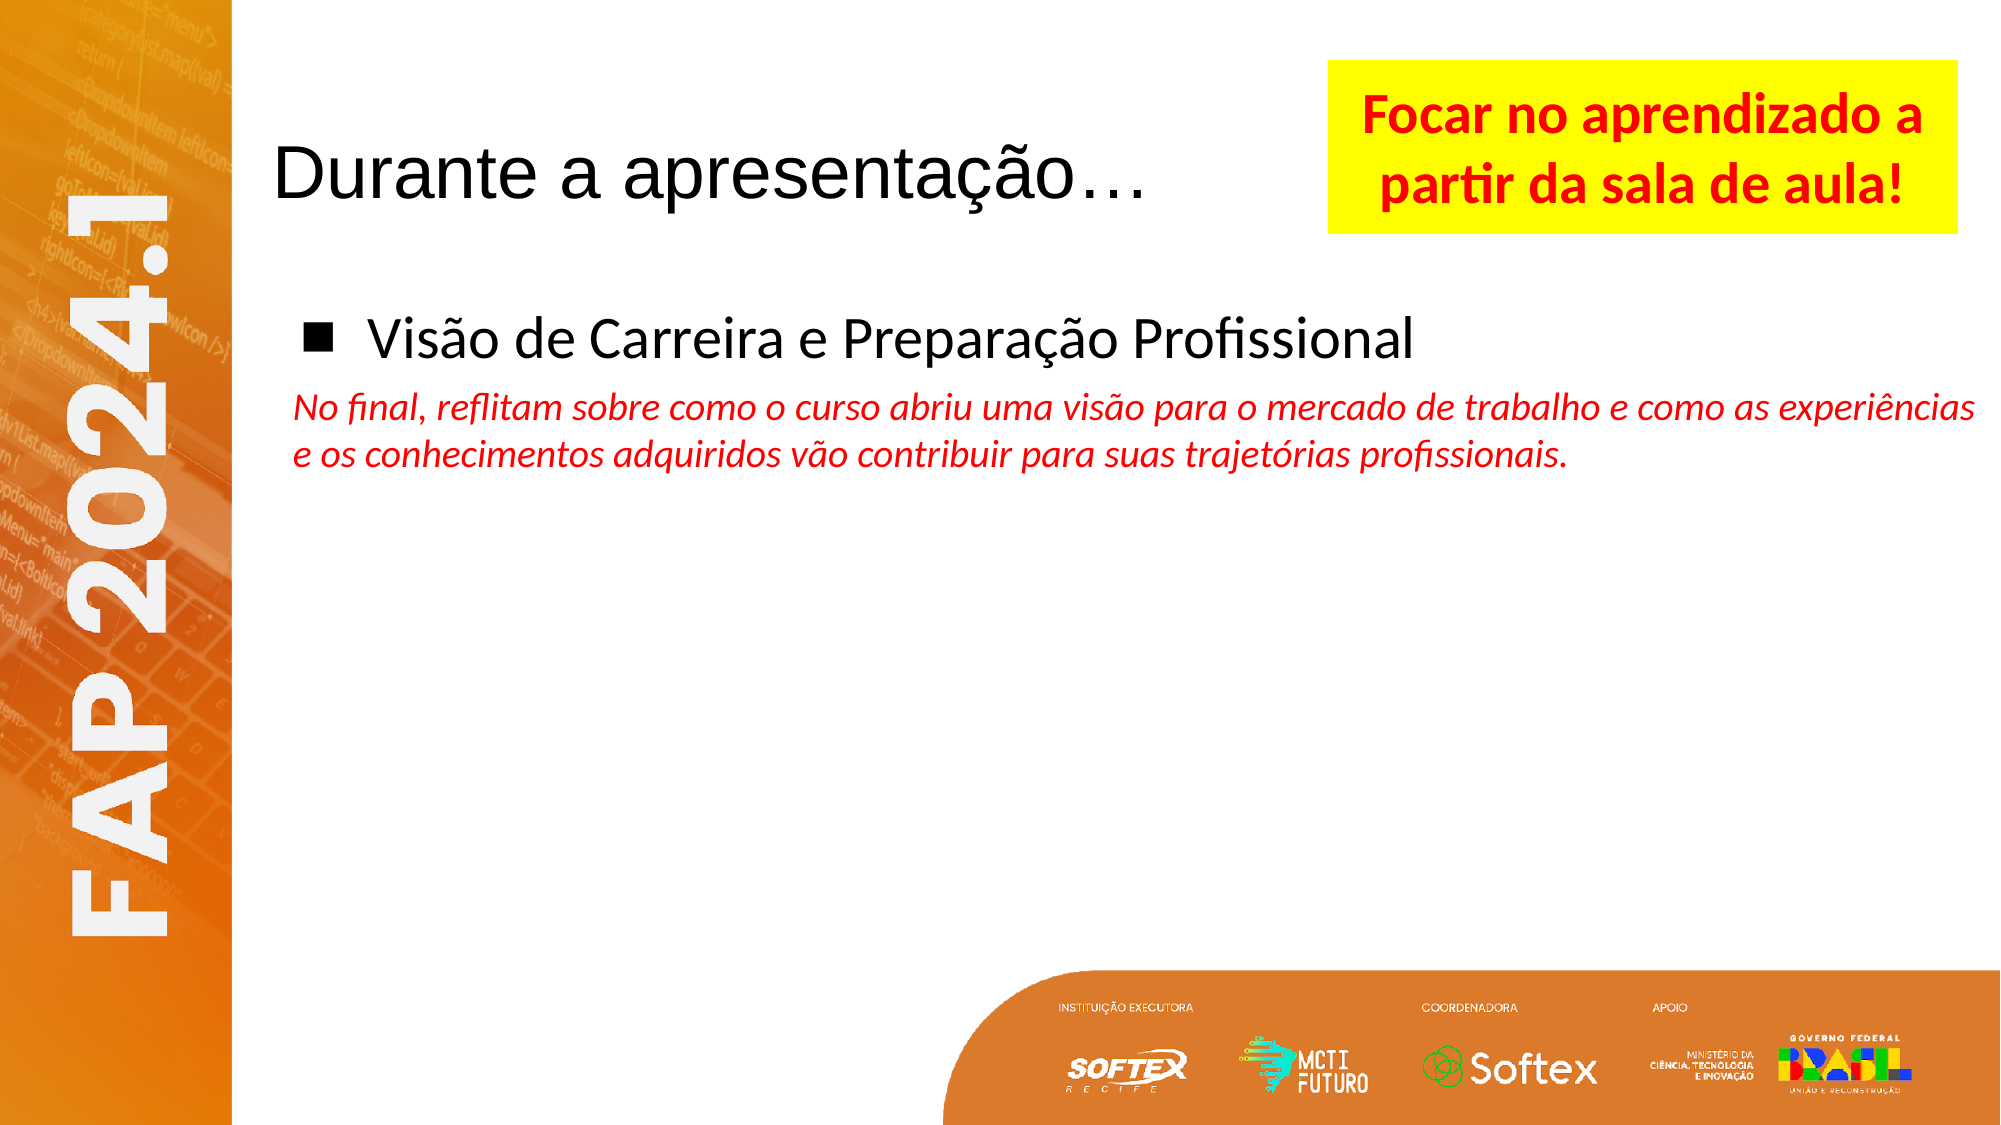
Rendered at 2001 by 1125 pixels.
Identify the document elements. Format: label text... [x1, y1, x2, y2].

title Durante a apresentação… [257, 59, 1868, 278]
text_box Focar no aprendizado a partir da sala de aula! [1868, 59, 1958, 234]
picture [0, 0, 2000, 1125]
list Visão de Carreira e Preparação Profissional No final, reflitam sobre como o curso abriu uma visão para o mercado de trabalho e como as experiências e os conhecimentos adquiridos vão contribuir para suas trajetórias profissionais. [277, 290, 1992, 951]
